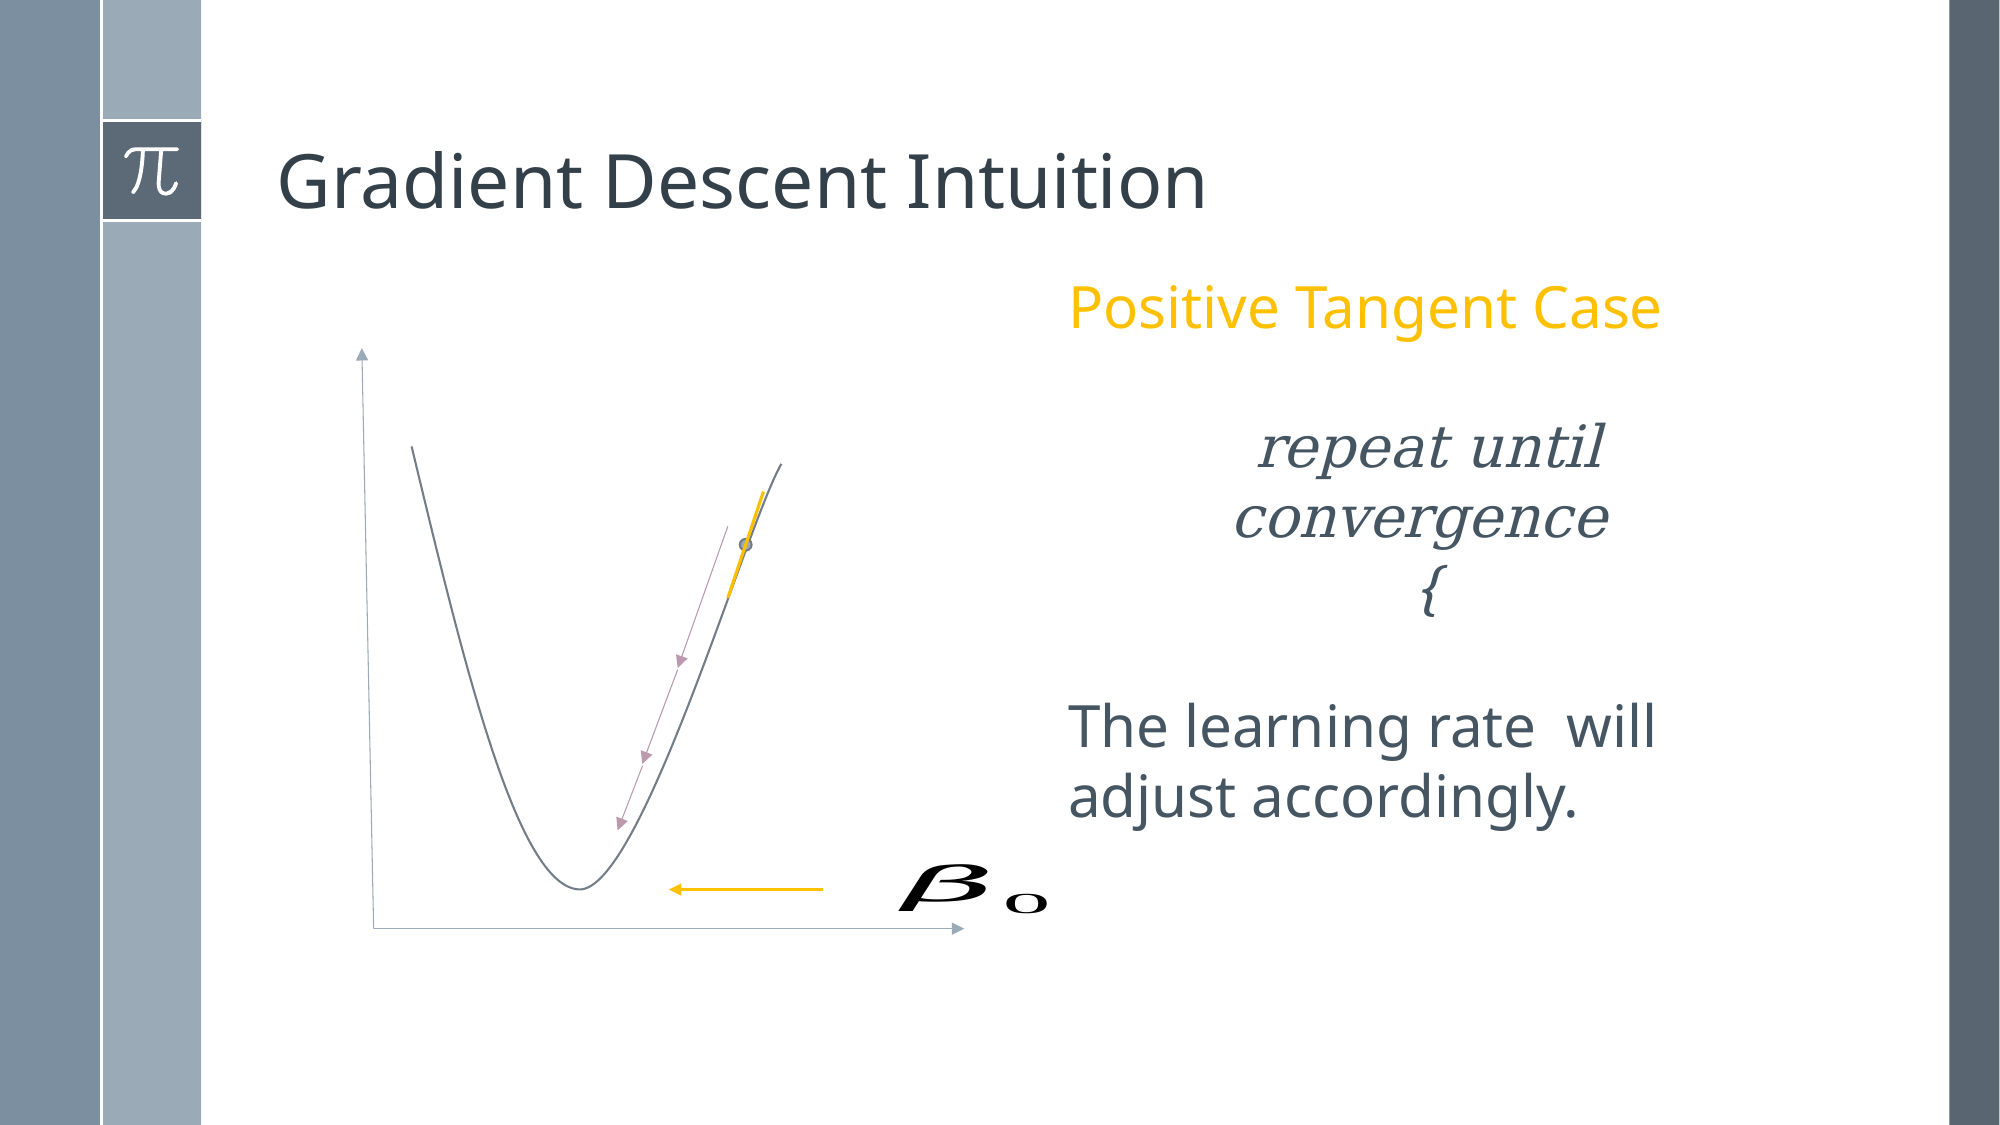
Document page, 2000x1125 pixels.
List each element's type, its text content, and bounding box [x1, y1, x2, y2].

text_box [642, 669, 678, 764]
title Gradient Descent Intuition [261, 29, 1867, 233]
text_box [677, 526, 728, 668]
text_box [727, 491, 764, 598]
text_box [361, 348, 374, 929]
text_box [617, 765, 643, 831]
text_box [410, 446, 783, 891]
